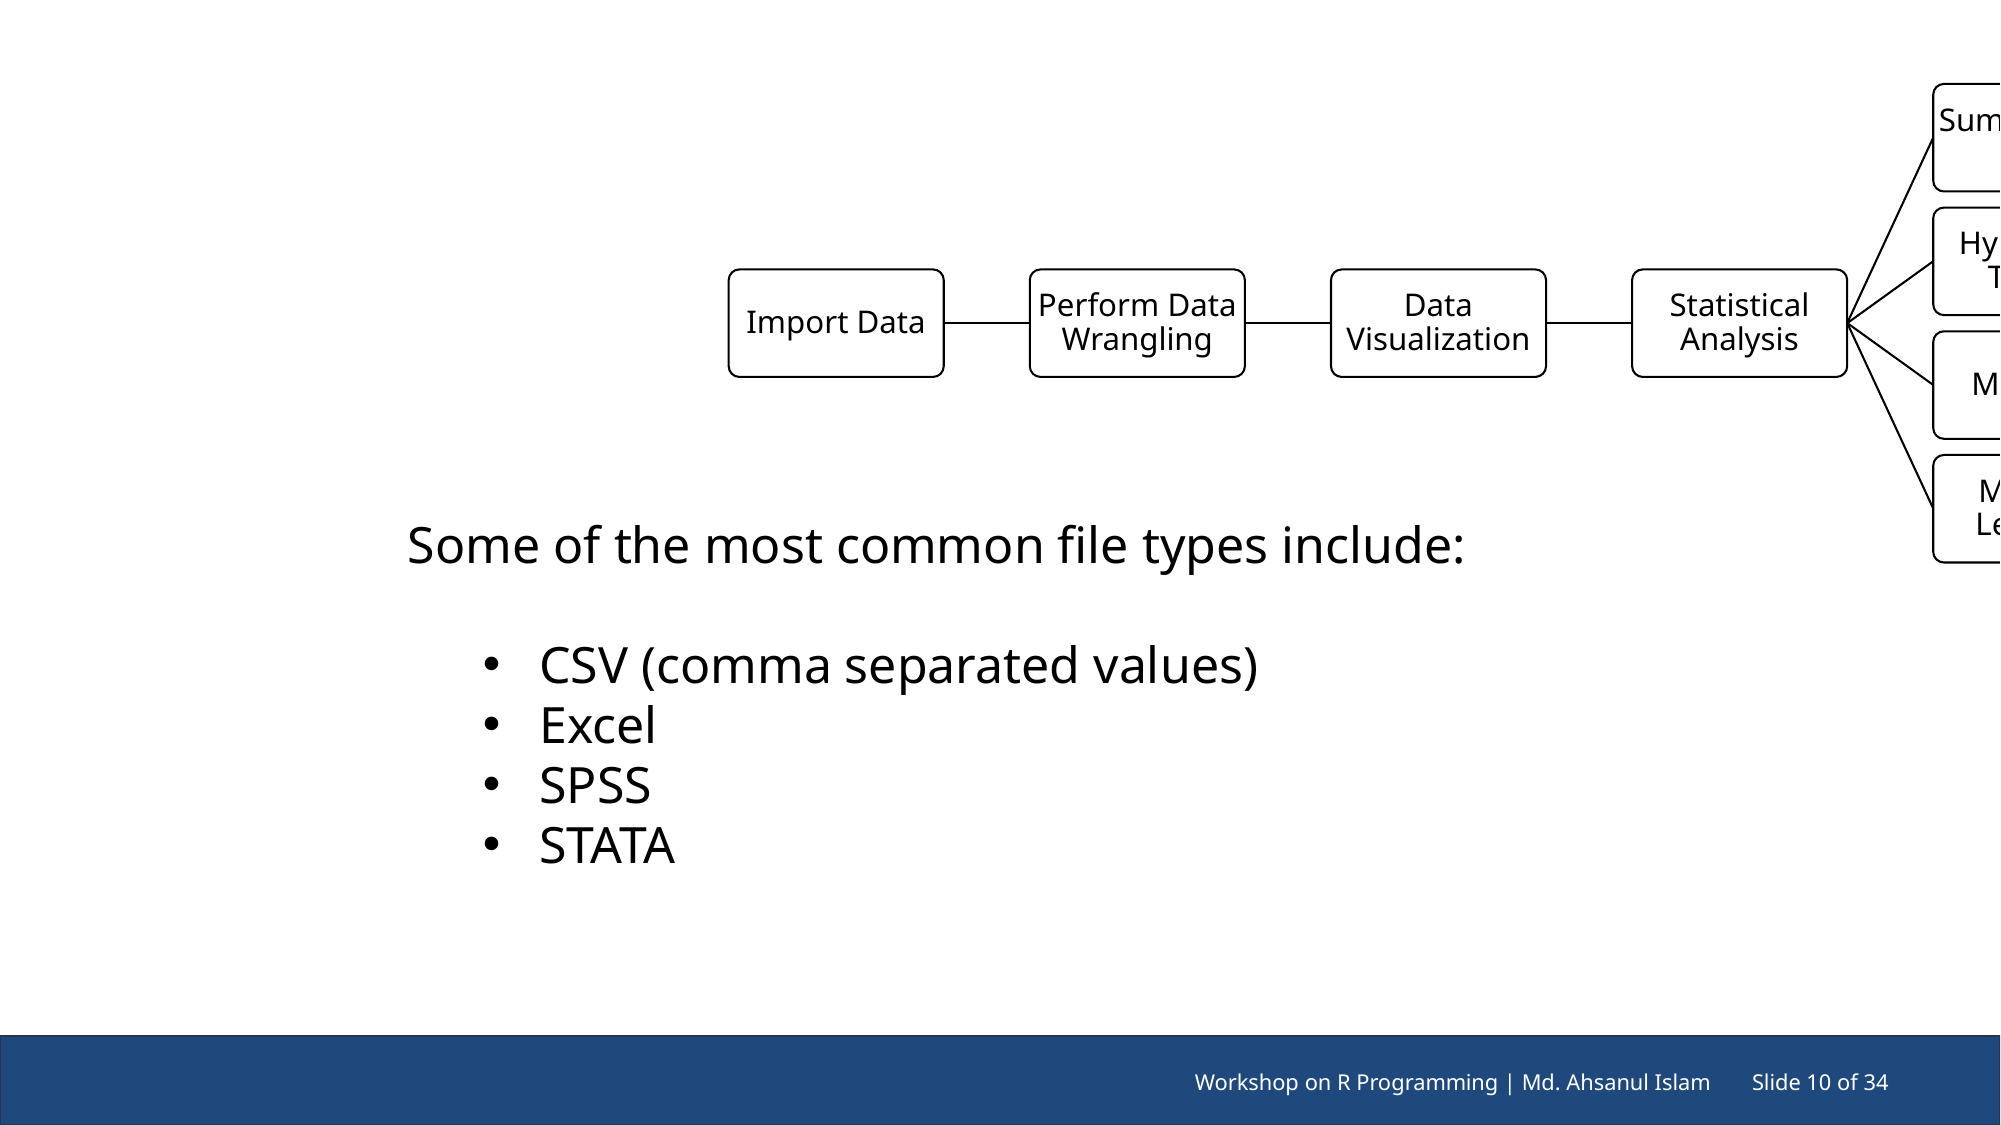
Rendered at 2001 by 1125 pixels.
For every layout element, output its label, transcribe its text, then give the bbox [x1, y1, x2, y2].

text_box Some of the most common file types include: CSV (comma separated values) Excel SPSS STATA [393, 506, 1914, 881]
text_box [728, 83, 2000, 563]
slide_number Slide 10 of 34 [1726, 1053, 1904, 1114]
footer Workshop on R Programming | Md. Ahsanul Islam [898, 1053, 1726, 1114]
